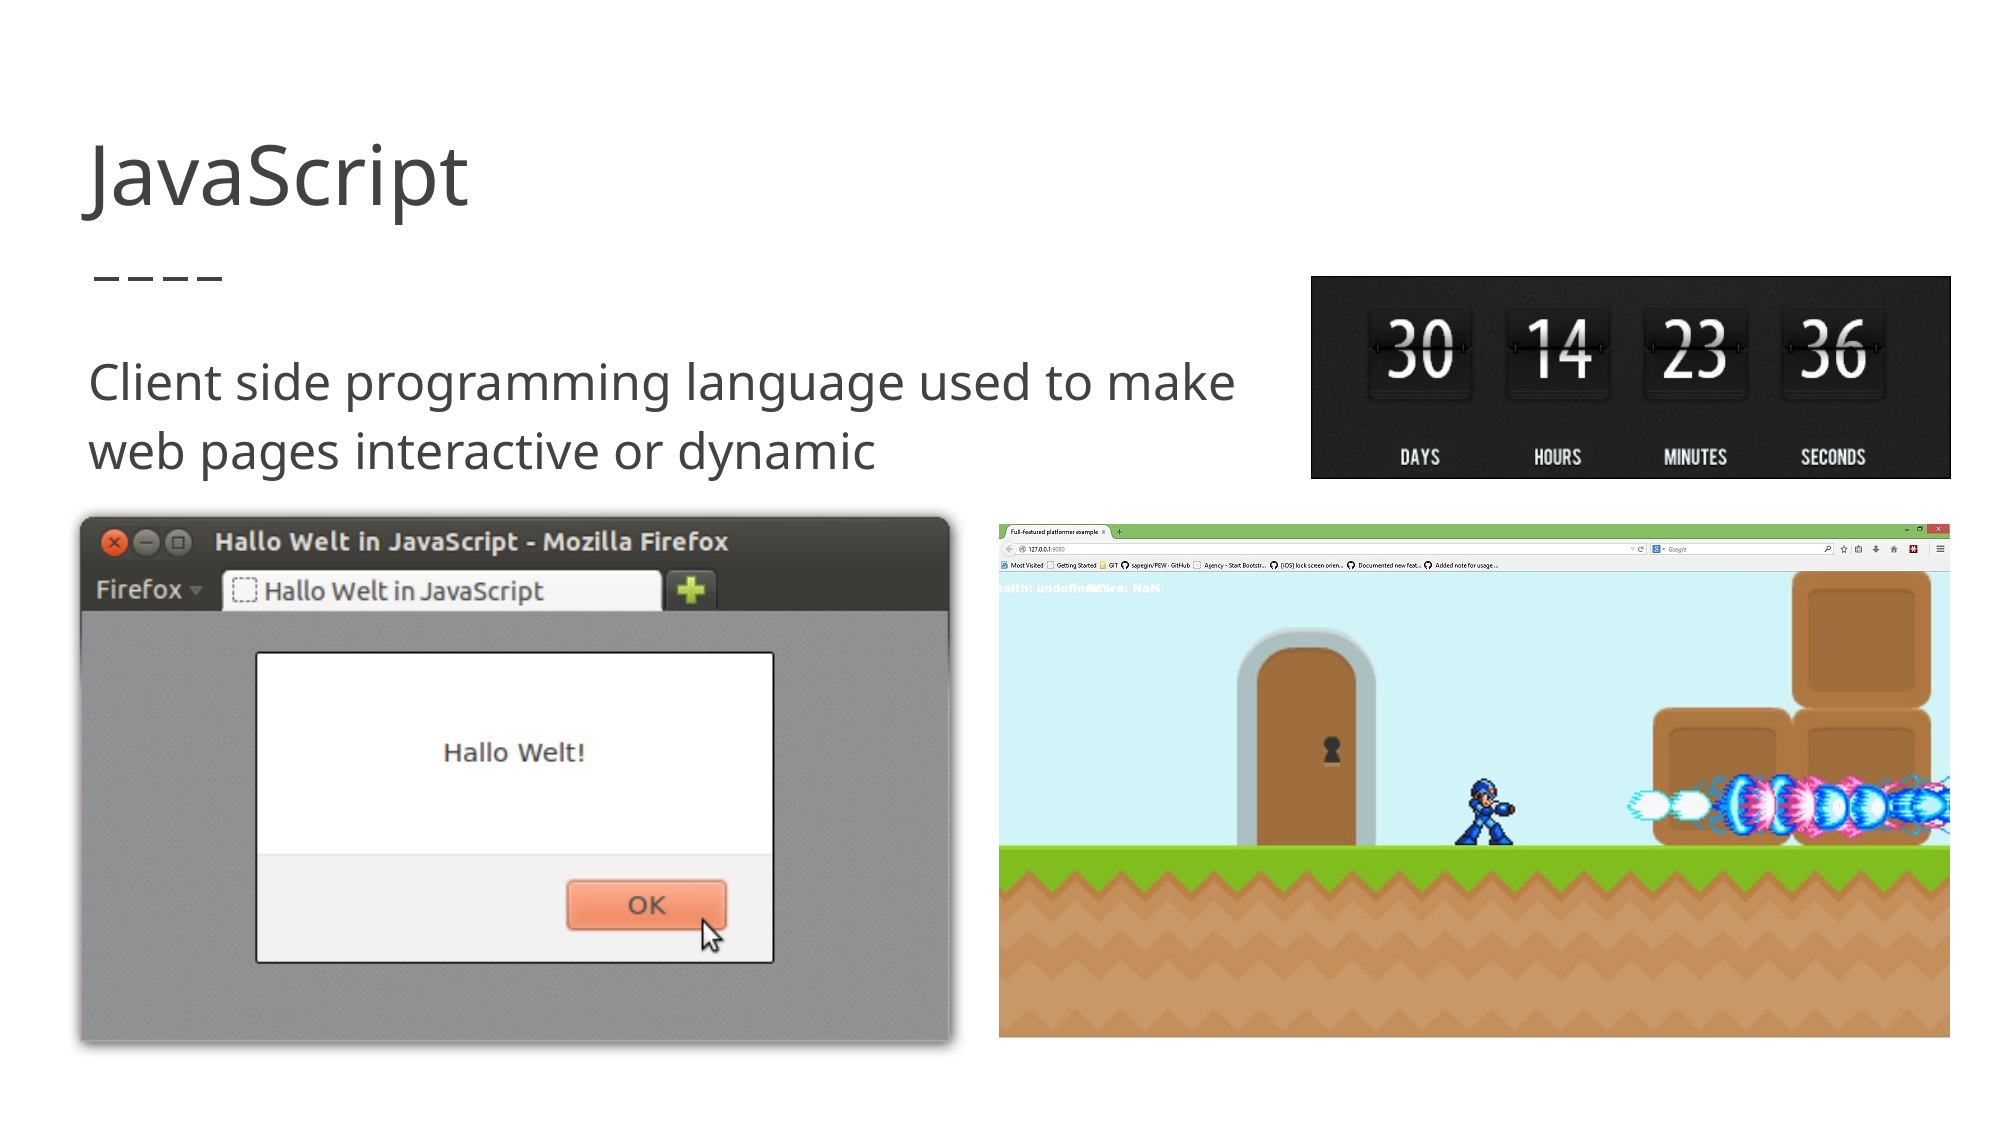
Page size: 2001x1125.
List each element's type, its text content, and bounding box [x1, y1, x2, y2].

picture [67, 504, 967, 1058]
picture [999, 523, 1950, 1039]
picture [1311, 275, 1951, 479]
list Client side programming language used to make web pages interactive or dynamic [68, 321, 1359, 1000]
title JavaScript [68, 81, 1932, 242]
